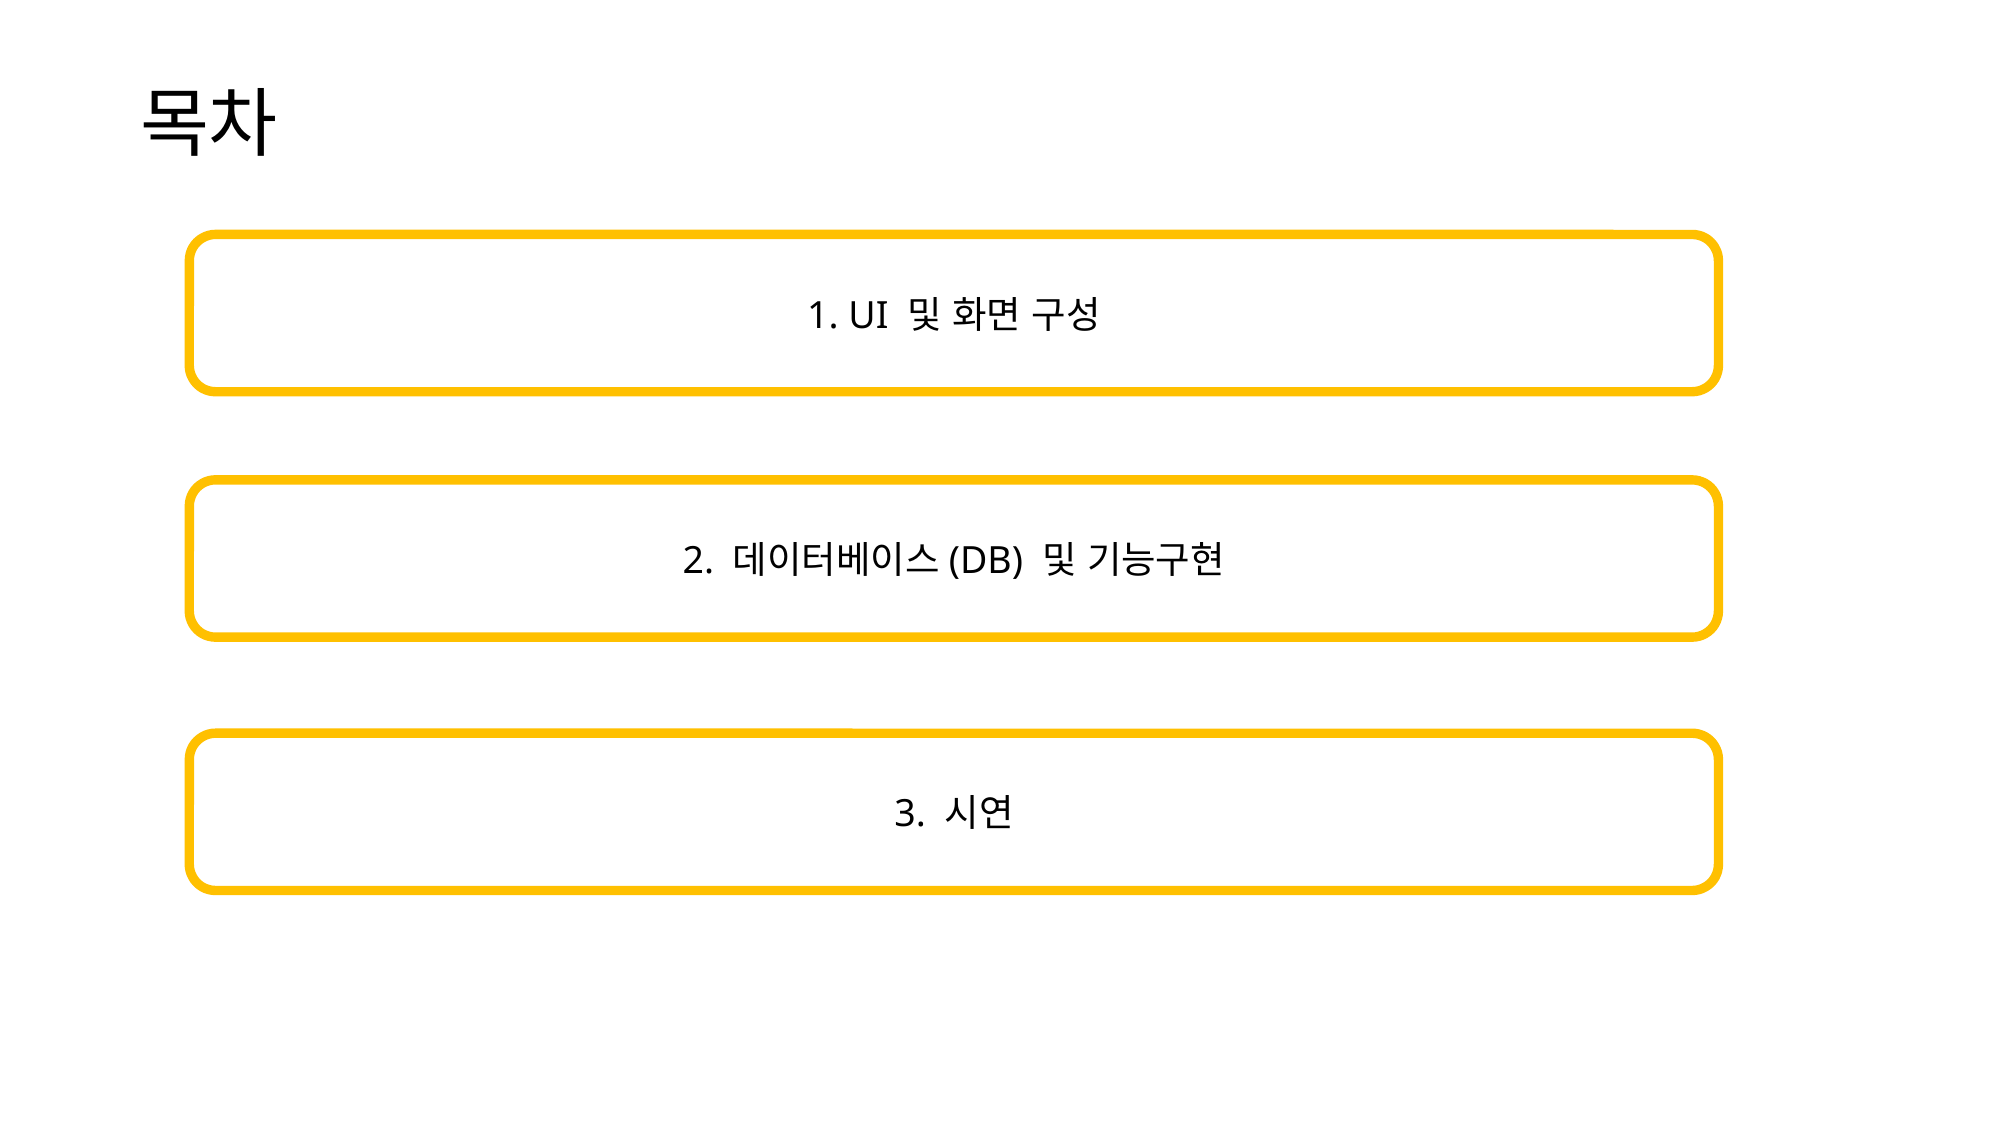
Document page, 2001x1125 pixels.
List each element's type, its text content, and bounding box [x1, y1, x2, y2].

text_box 1. UI 및 화면 구성 [188, 233, 1720, 393]
text_box 3. 시연 [188, 732, 1720, 892]
text_box 2. 데이터베이스(DB) 및 기능구현 [188, 478, 1720, 639]
text_box 목차 [125, 68, 324, 174]
